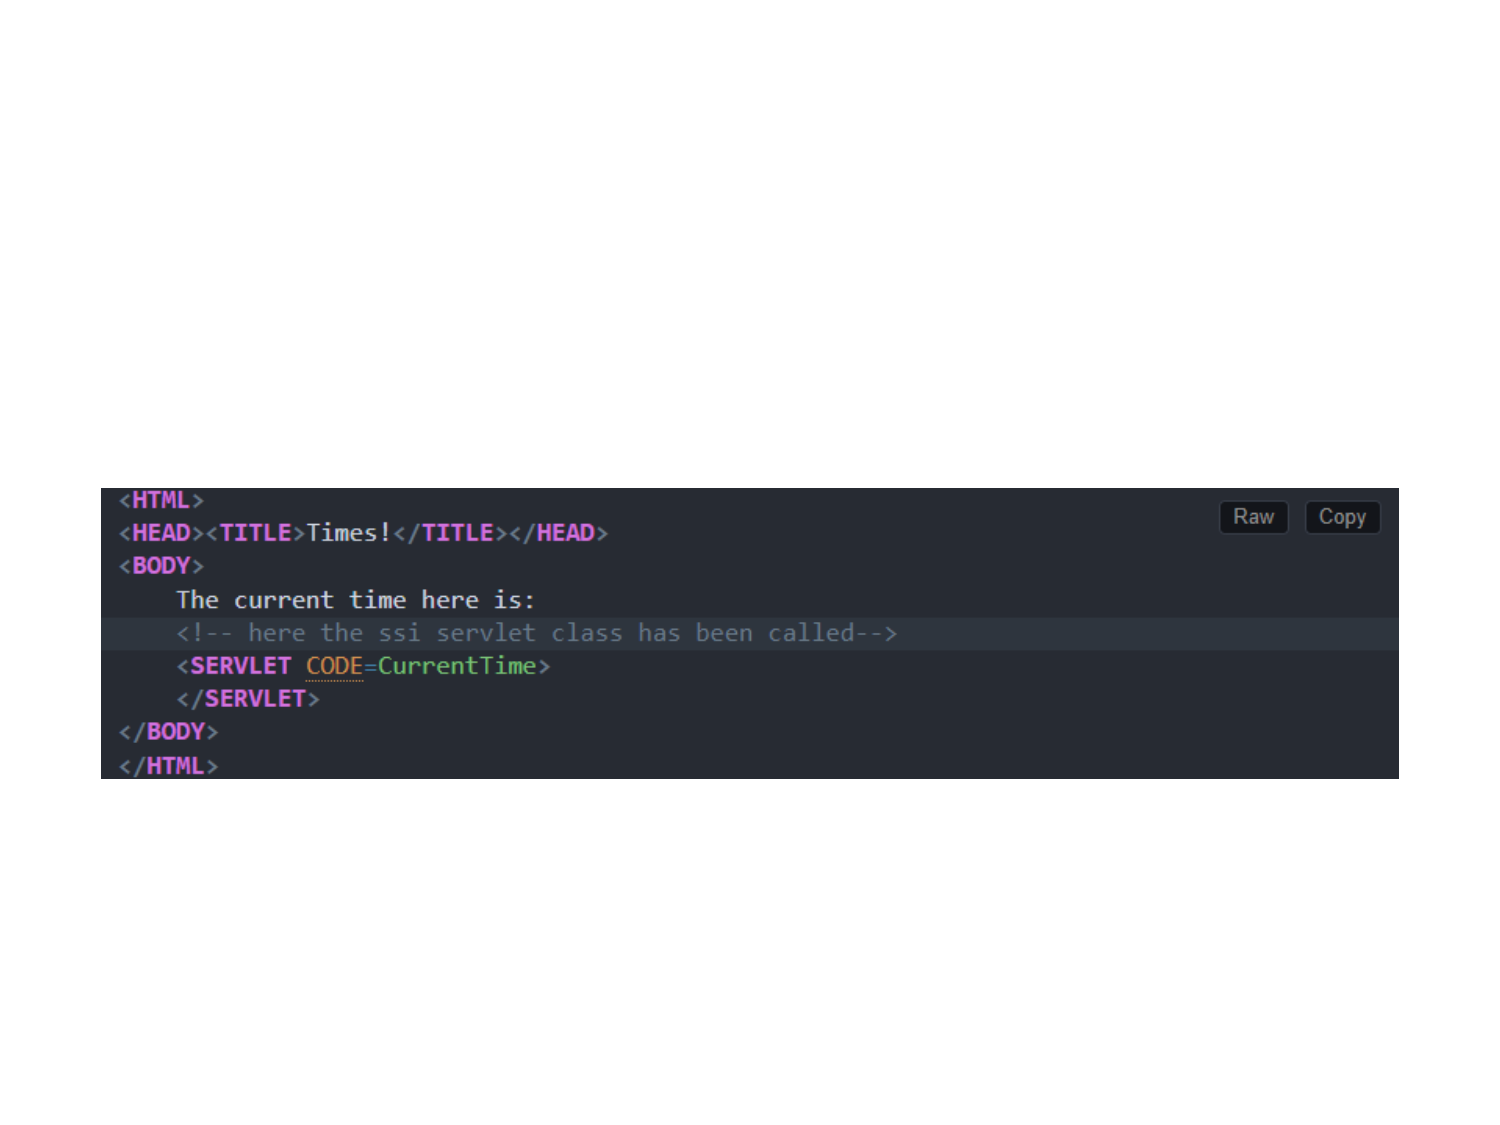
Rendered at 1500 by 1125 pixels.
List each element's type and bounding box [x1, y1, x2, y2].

list [101, 488, 1399, 780]
